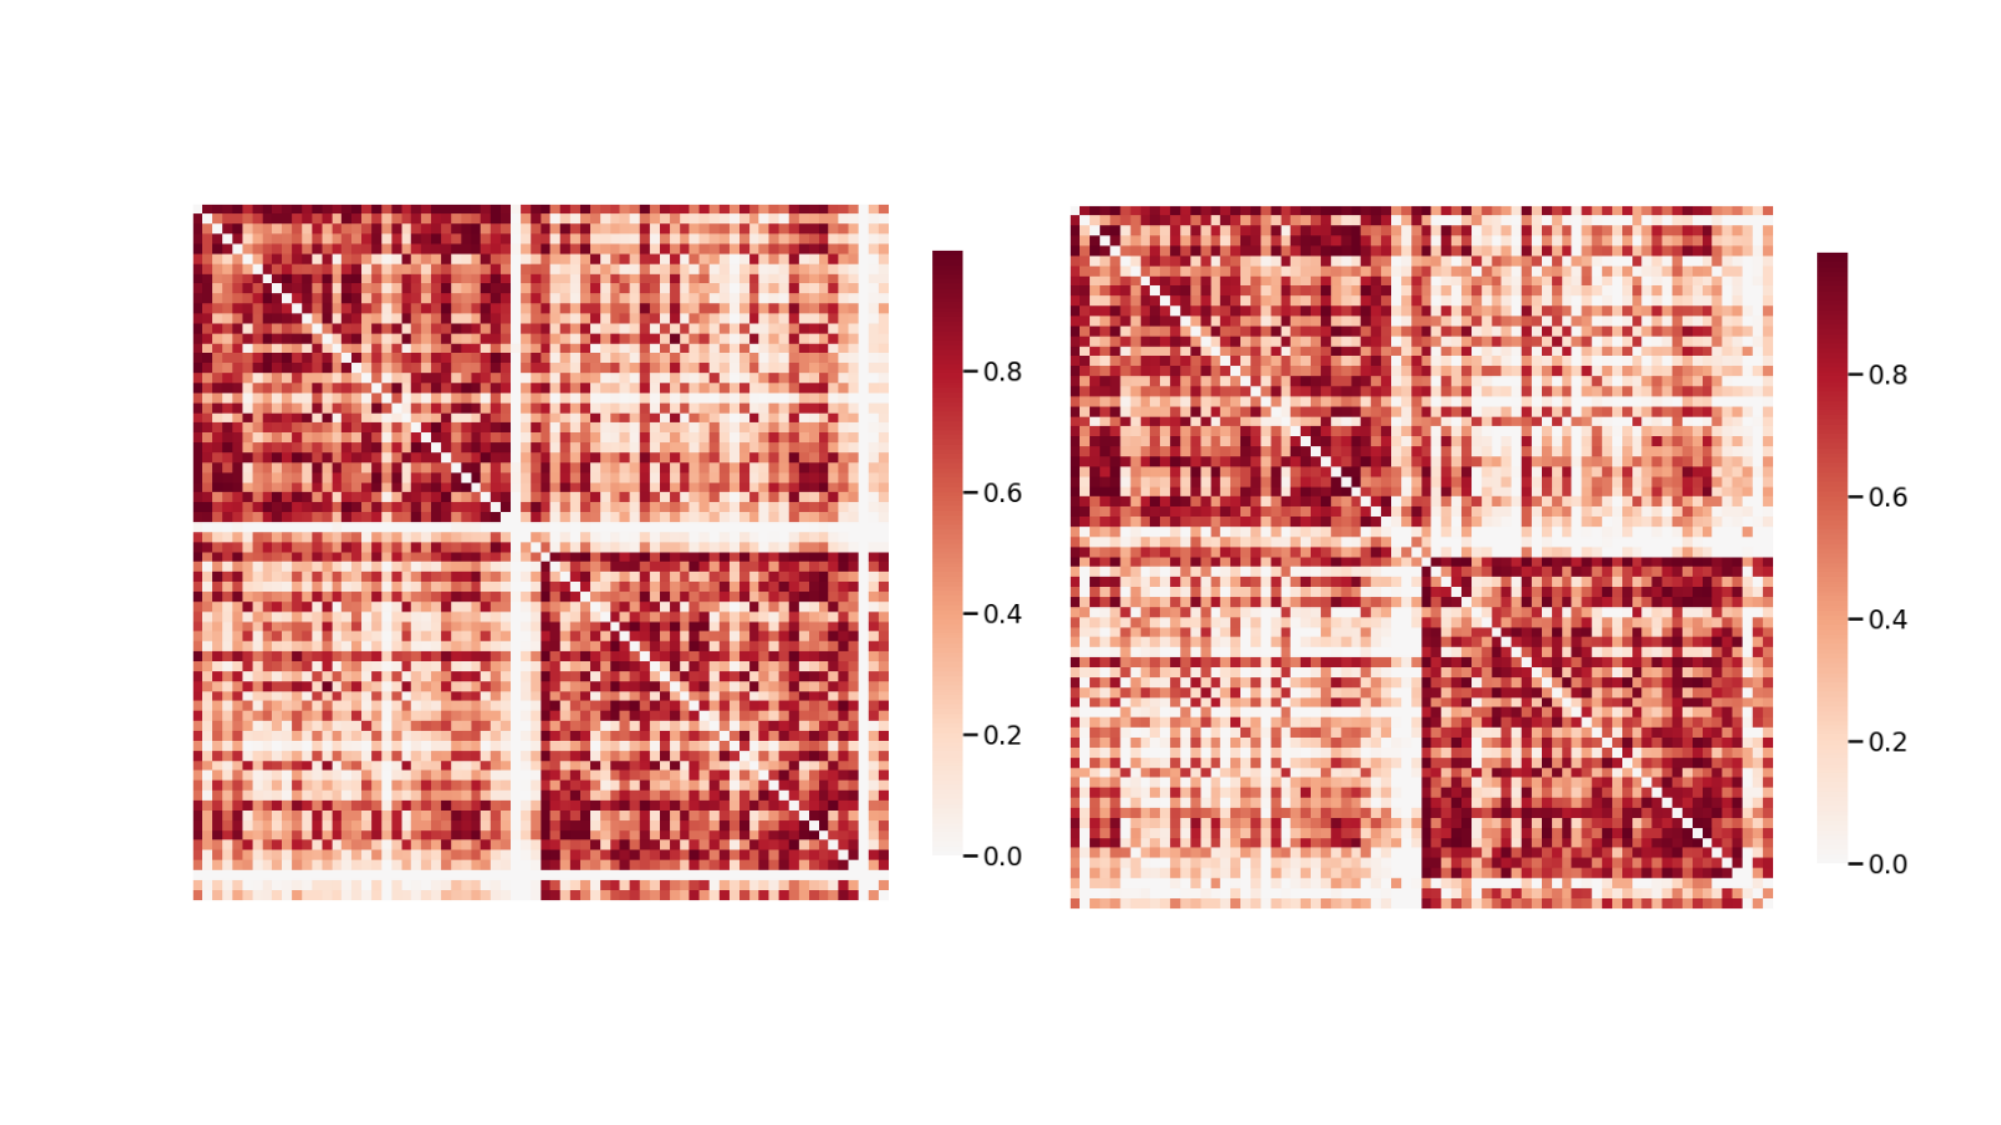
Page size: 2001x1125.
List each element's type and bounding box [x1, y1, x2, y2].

picture [170, 180, 1944, 945]
